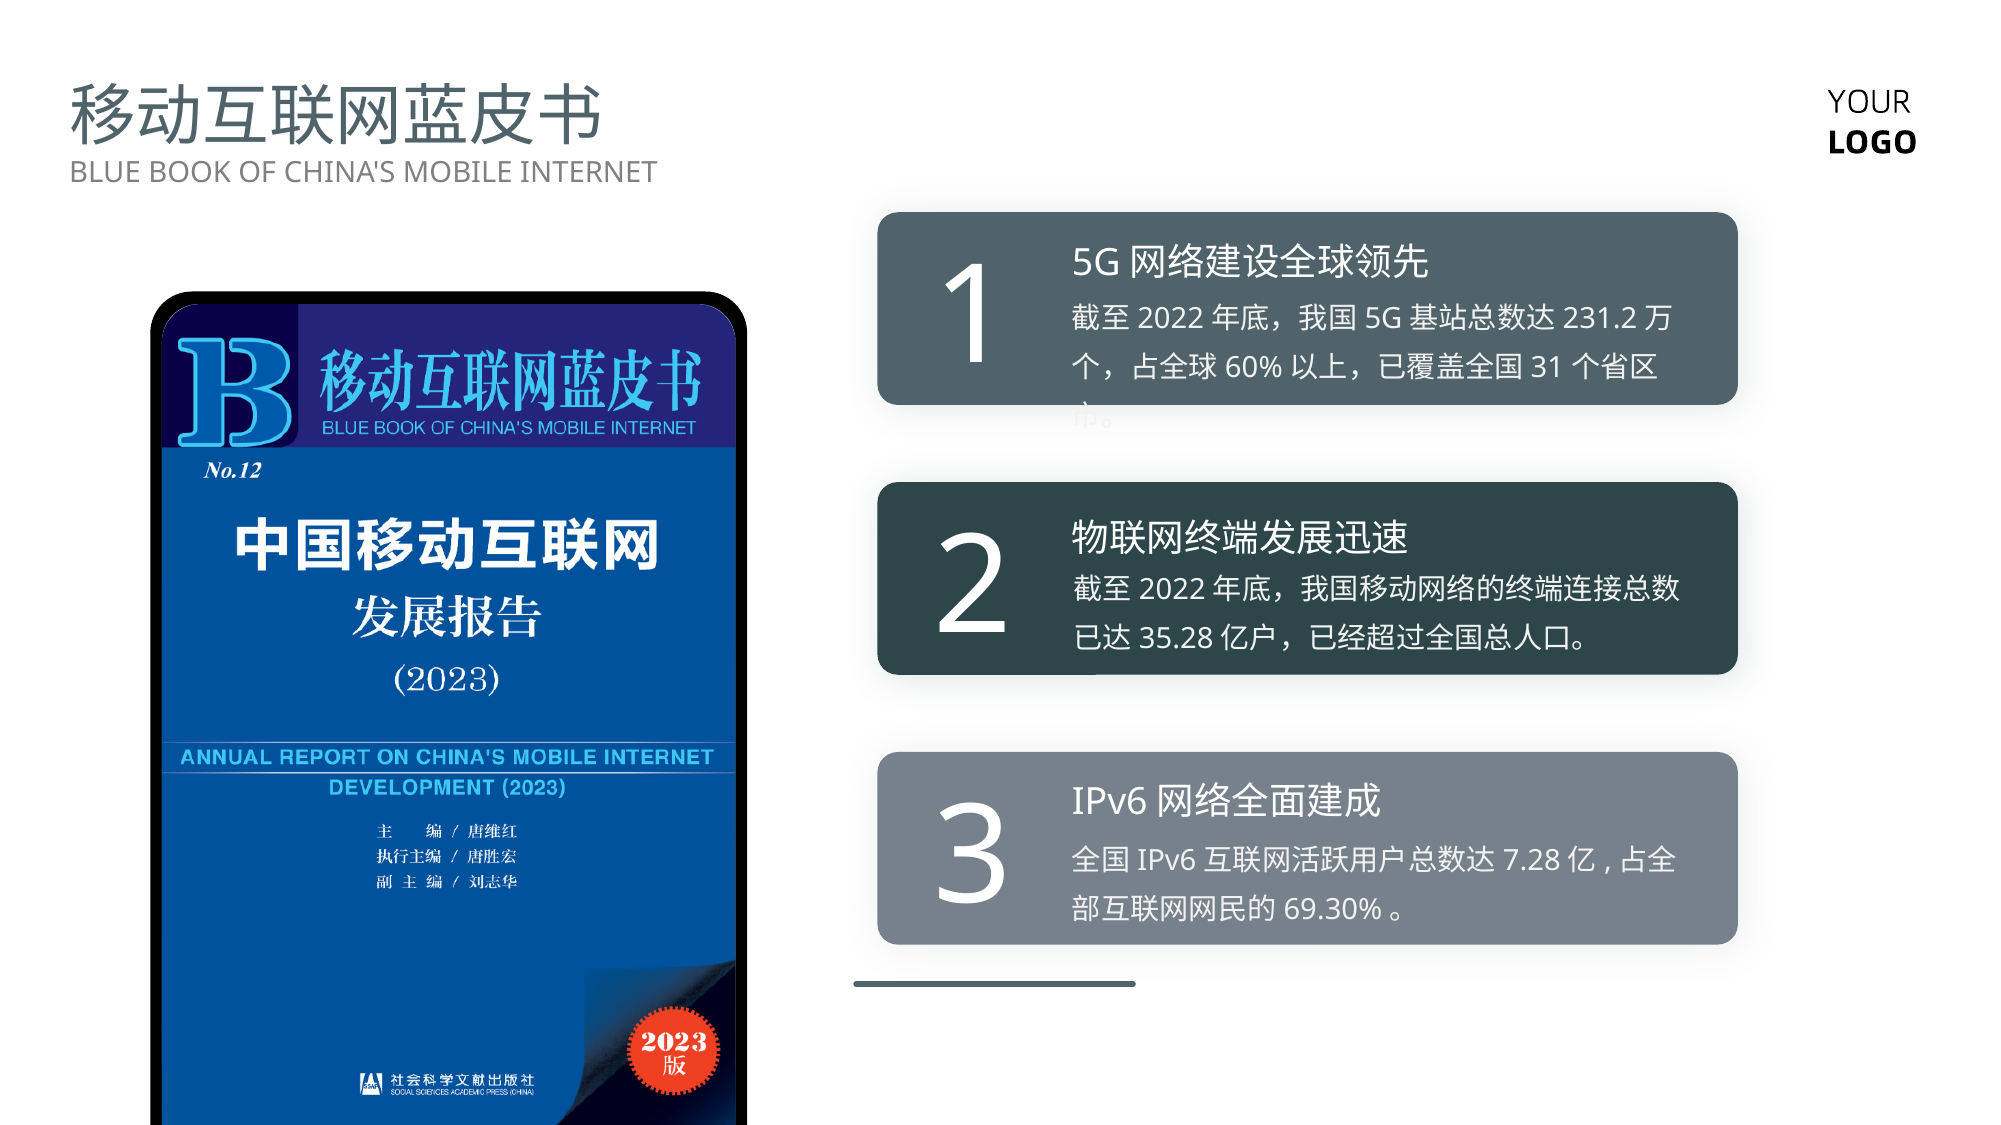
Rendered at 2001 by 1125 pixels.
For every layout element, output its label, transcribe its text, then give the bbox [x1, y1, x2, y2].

text_box [1894, 89, 1911, 113]
text_box 移动互联网蓝皮书 [69, 72, 633, 153]
text_box [1871, 130, 1891, 154]
text_box 截至2022年底，我国5G基站总数达231.2万个，占全球60%以上，已覆盖全国31个省区市。 [1057, 277, 1702, 440]
text_box [1846, 130, 1868, 154]
text_box BLUE BOOK OF CHINA'S MOBILE INTERNET [69, 153, 707, 189]
text_box 2 [878, 495, 1068, 661]
text_box 全国IPv6互联网活跃用户总数达7.28亿,占全部互联网网民的69.30%。 [1057, 819, 1702, 933]
text_box [1895, 130, 1916, 154]
text_box [1848, 89, 1868, 113]
picture [161, 304, 736, 1125]
text_box IPv6网络全面建成 [1057, 751, 1483, 830]
text_box [876, 481, 1739, 676]
text_box 3 [878, 764, 1068, 930]
text_box [1872, 89, 1890, 113]
text_box 截至2022年底，我国移动网络的终端连接总数已达35.28亿户，已经超过全国总人口。 [1058, 548, 1703, 662]
text_box [149, 290, 749, 1125]
text_box [1830, 130, 1845, 154]
text_box 1 [878, 225, 1068, 391]
text_box 物联网终端发展迅速 [1057, 488, 1444, 567]
text_box [1827, 89, 1846, 113]
text_box 5G网络建设全球领先 [1057, 212, 1458, 290]
text_box [876, 750, 1739, 946]
text_box [876, 211, 1739, 406]
